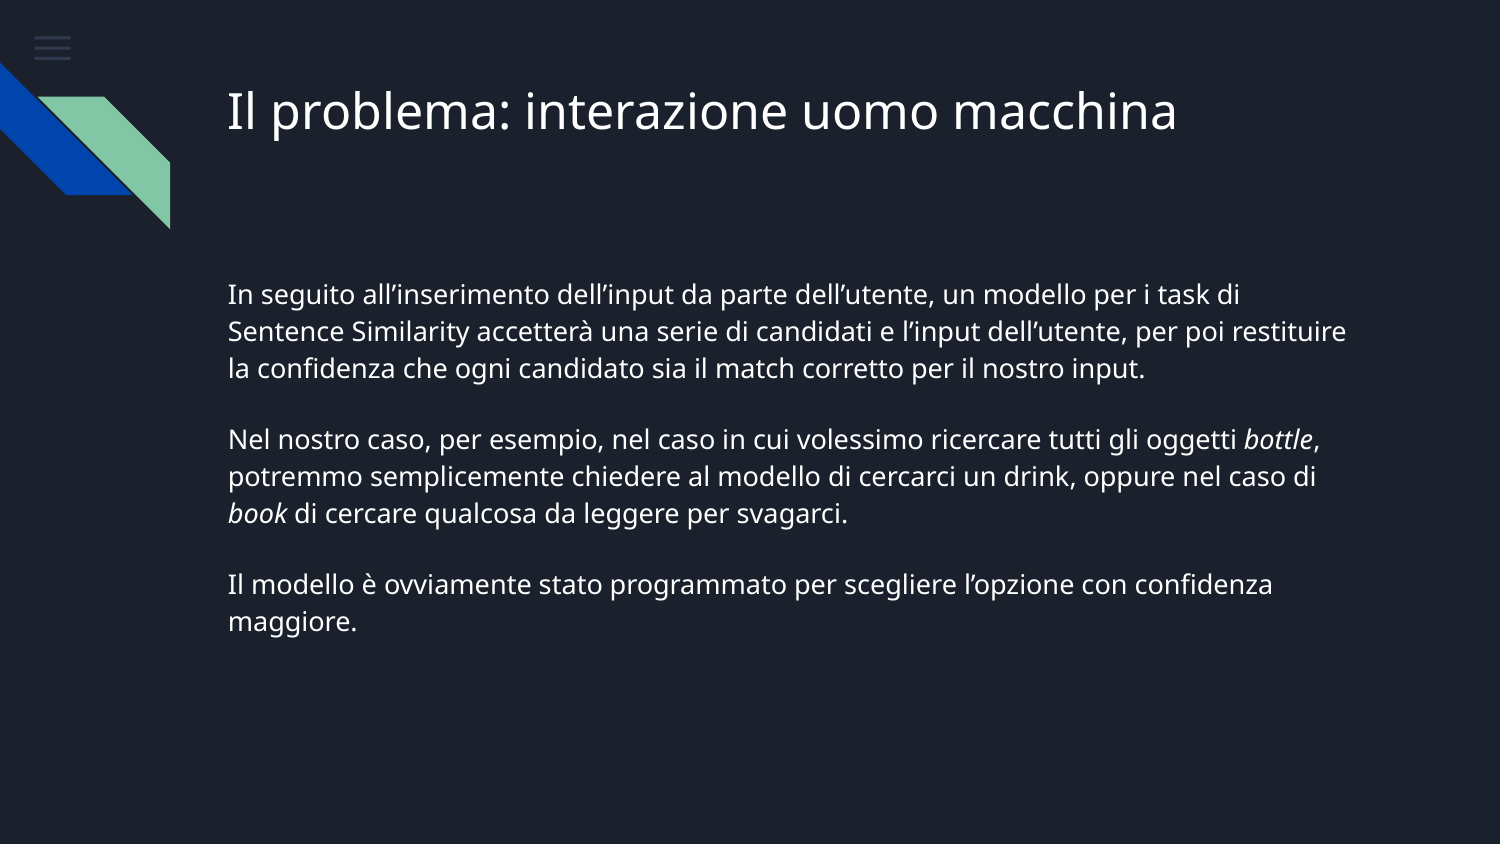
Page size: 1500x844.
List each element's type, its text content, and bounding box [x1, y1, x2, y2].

list In seguito all’inserimento dell’input da parte dell’utente, un modello per i task di Sentence Similarity accetterà una serie di candidati e l’input dell’utente, per poi restituire la confidenza che ogni candidato sia il match corretto per il nostro input. Nel nostro caso, per esempio, nel caso in cui volessimo ricercare tutti gli oggetti bottle, potremmo semplicemente chiedere al modello di cercarci un drink, oppure nel caso di book di cercare qualcosa da leggere per svagarci. Il modello è ovviamente stato programmato per scegliere l’opzione con confidenza maggiore. [212, 257, 1368, 735]
title Il problema: interazione uomo macchina [212, 64, 1368, 215]
